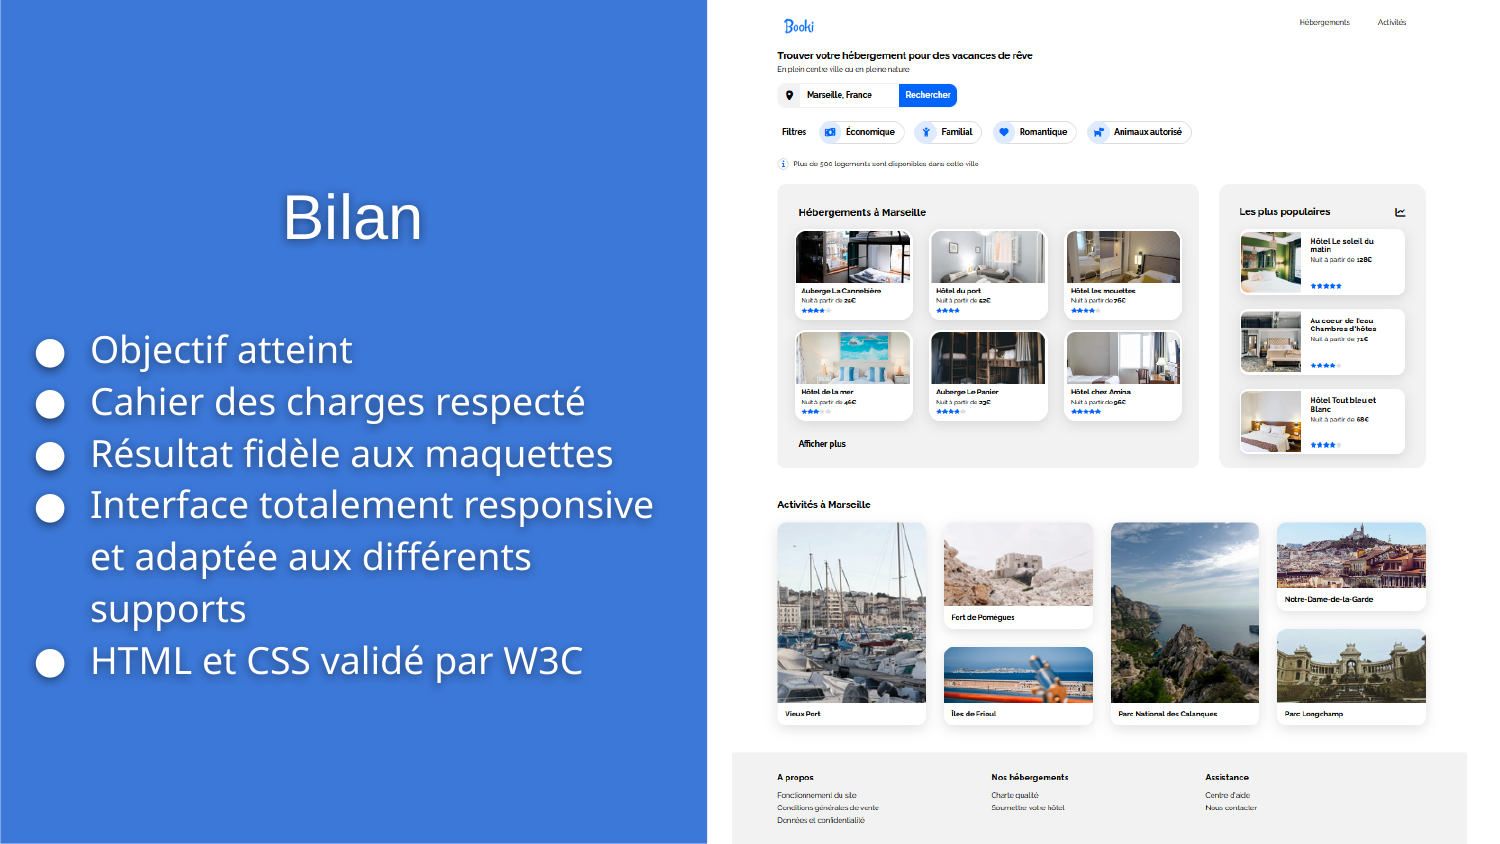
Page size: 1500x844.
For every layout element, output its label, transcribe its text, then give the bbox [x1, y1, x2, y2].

text_box Objectif atteint Cahier des charges respecté Résultat fidèle aux maquettes Interface totalement responsive et adaptée aux différents supports HTML et CSS validé par W3C [0, 304, 706, 697]
title Bilan [21, 167, 685, 267]
picture [731, 0, 1468, 844]
